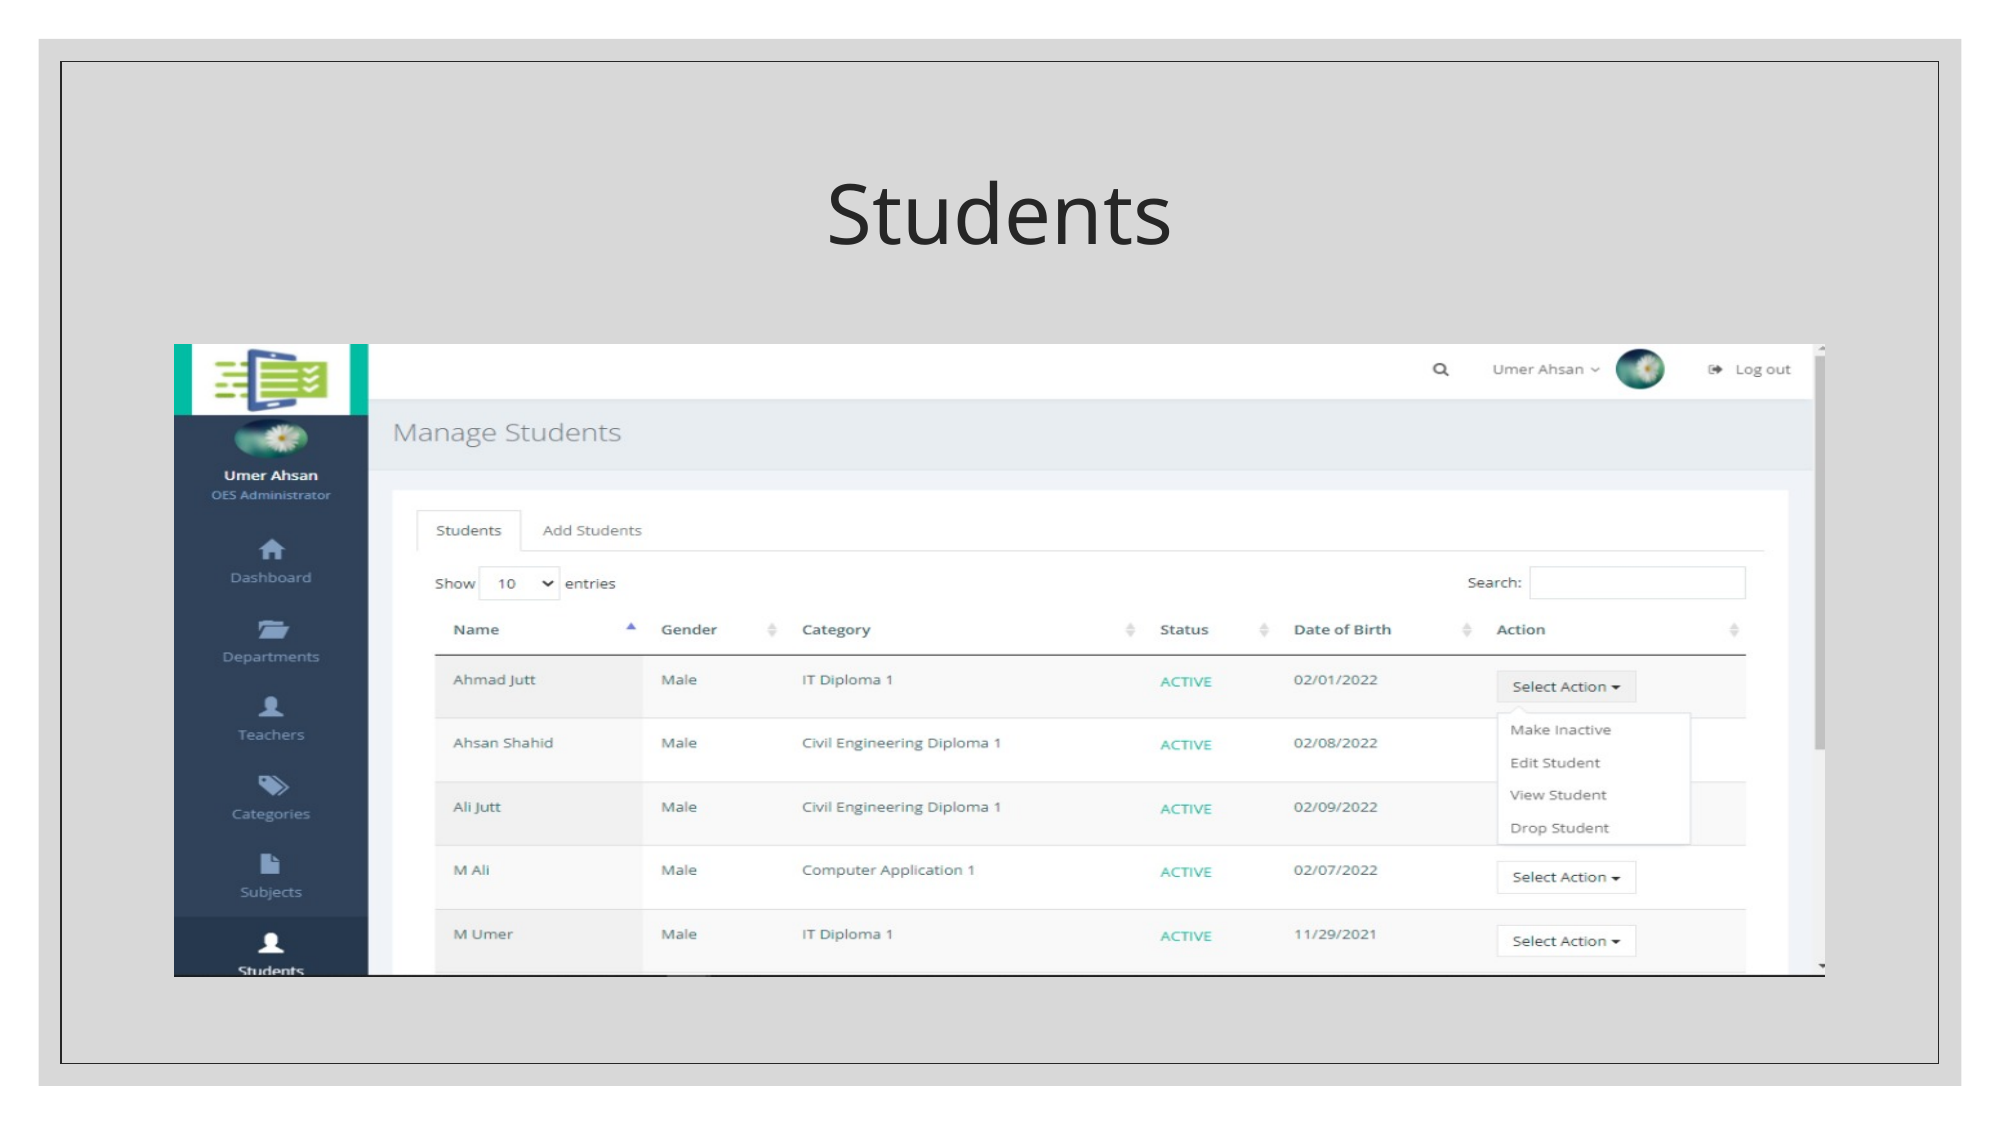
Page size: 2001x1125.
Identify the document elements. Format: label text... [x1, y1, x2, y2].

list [174, 344, 1825, 977]
title Students [174, 105, 1825, 331]
